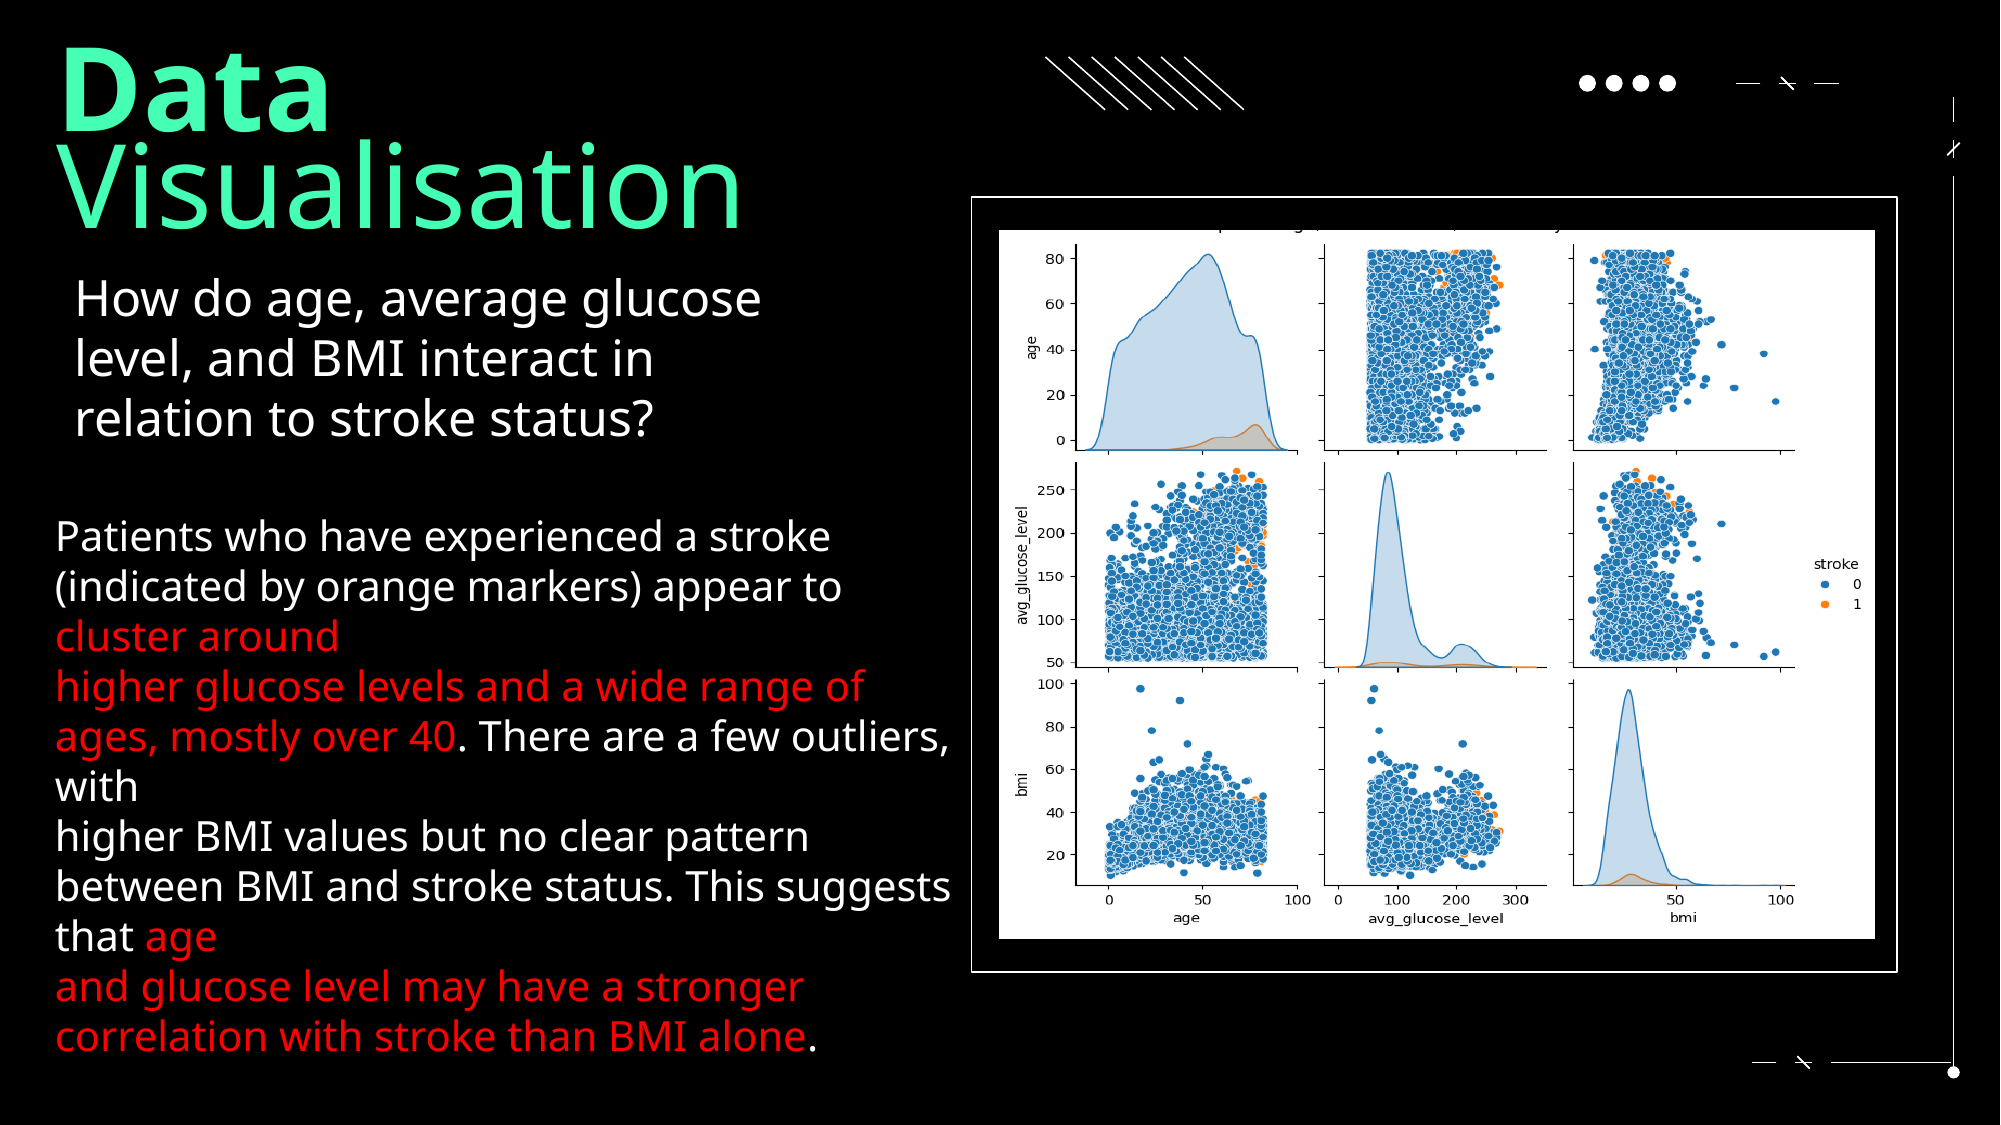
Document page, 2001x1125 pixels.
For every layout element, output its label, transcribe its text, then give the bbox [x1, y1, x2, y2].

list How do age, average glucose level, and BMI interact in relation to stroke status? [54, 276, 847, 437]
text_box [1579, 71, 1840, 96]
picture [999, 230, 1875, 939]
text_box [971, 196, 1897, 972]
title Data Visualisation [36, 40, 979, 261]
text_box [1045, 56, 1244, 110]
text_box Patients who have experienced a stroke (indicated by orange markers) appear to cluster around higher glucose levels and a wide range of ages, mostly over 40. There are a few outliers, with higher BMI values but no clear pattern between BMI and stroke status. This suggests that age and glucose level may have a stronger correlation with stroke than BMI alone. [40, 502, 986, 1068]
